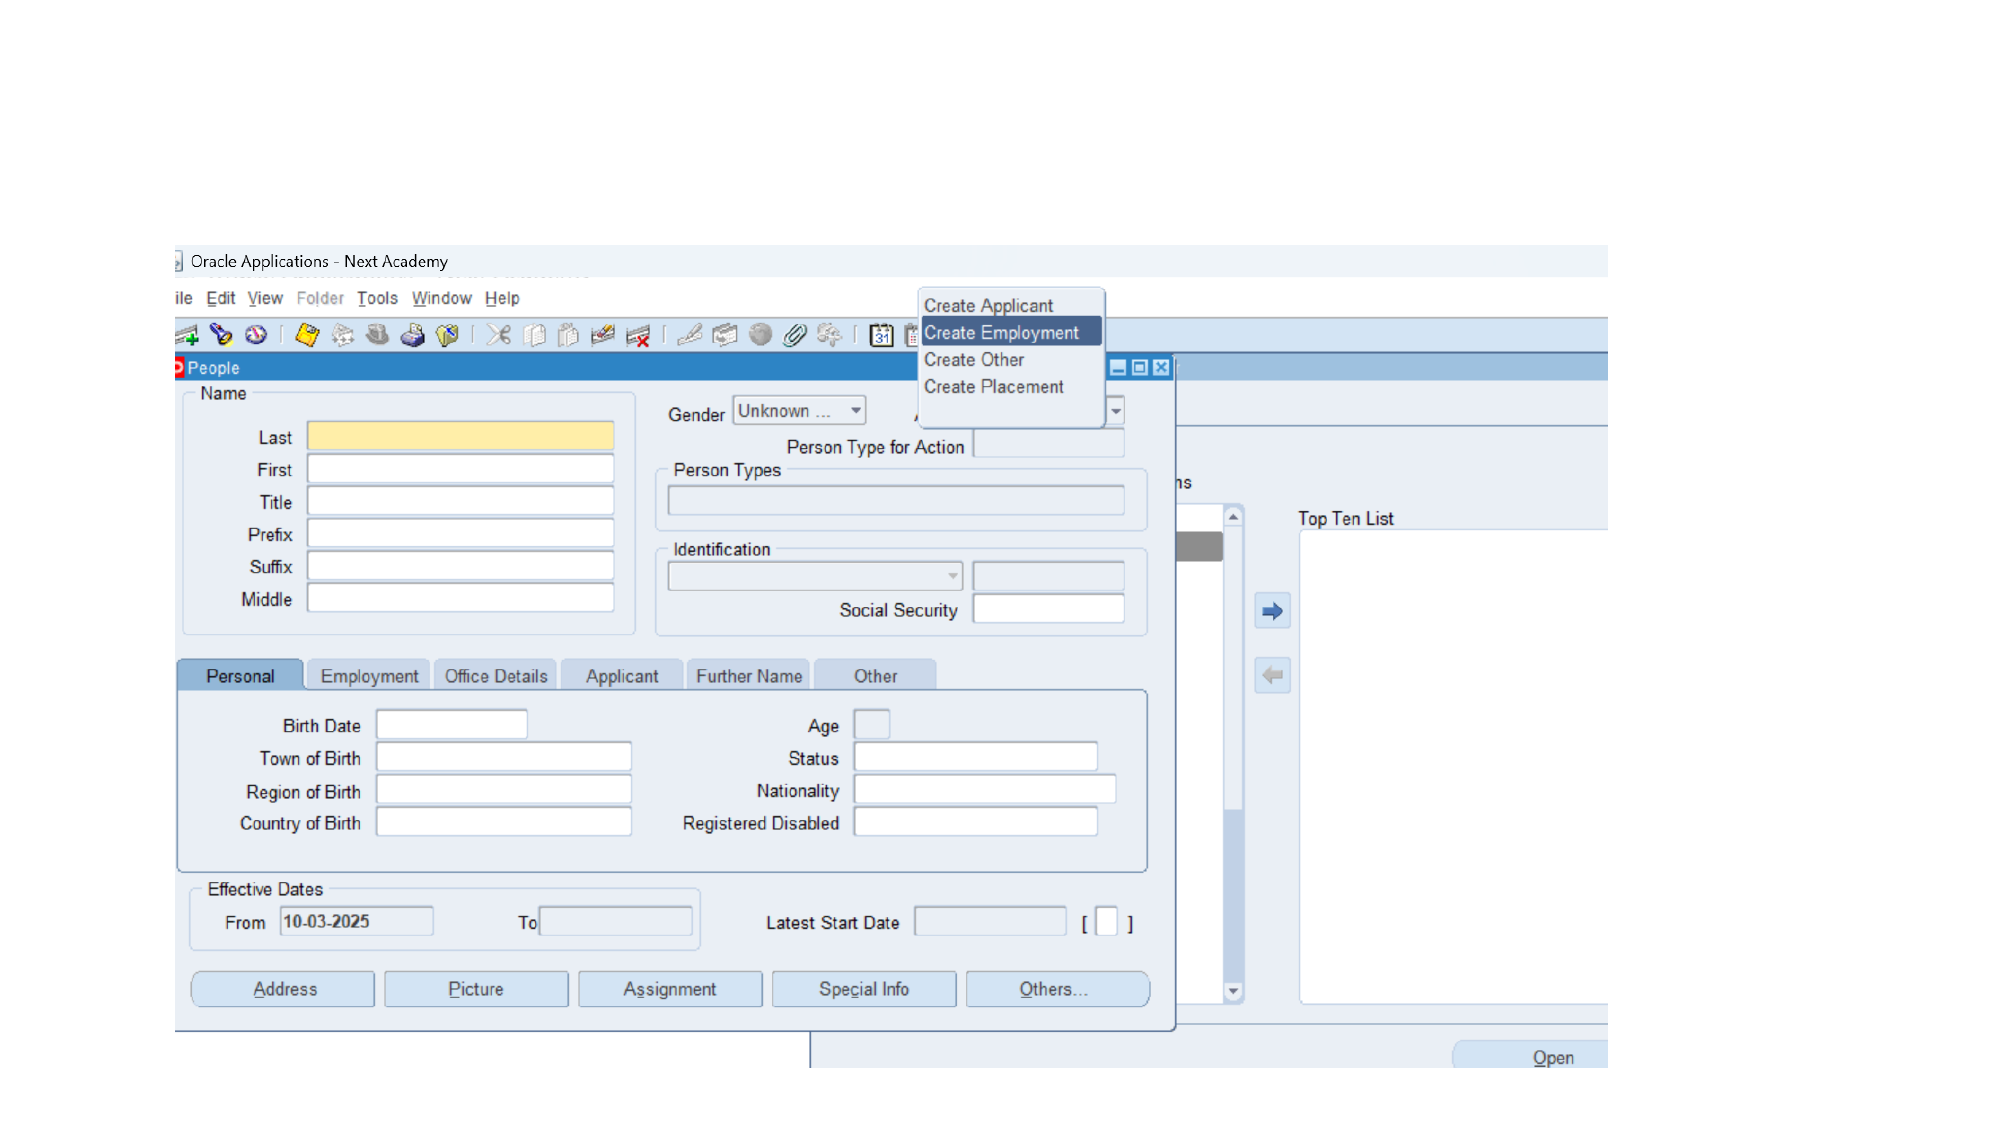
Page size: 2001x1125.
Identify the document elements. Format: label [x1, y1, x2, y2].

picture [175, 244, 1609, 1068]
